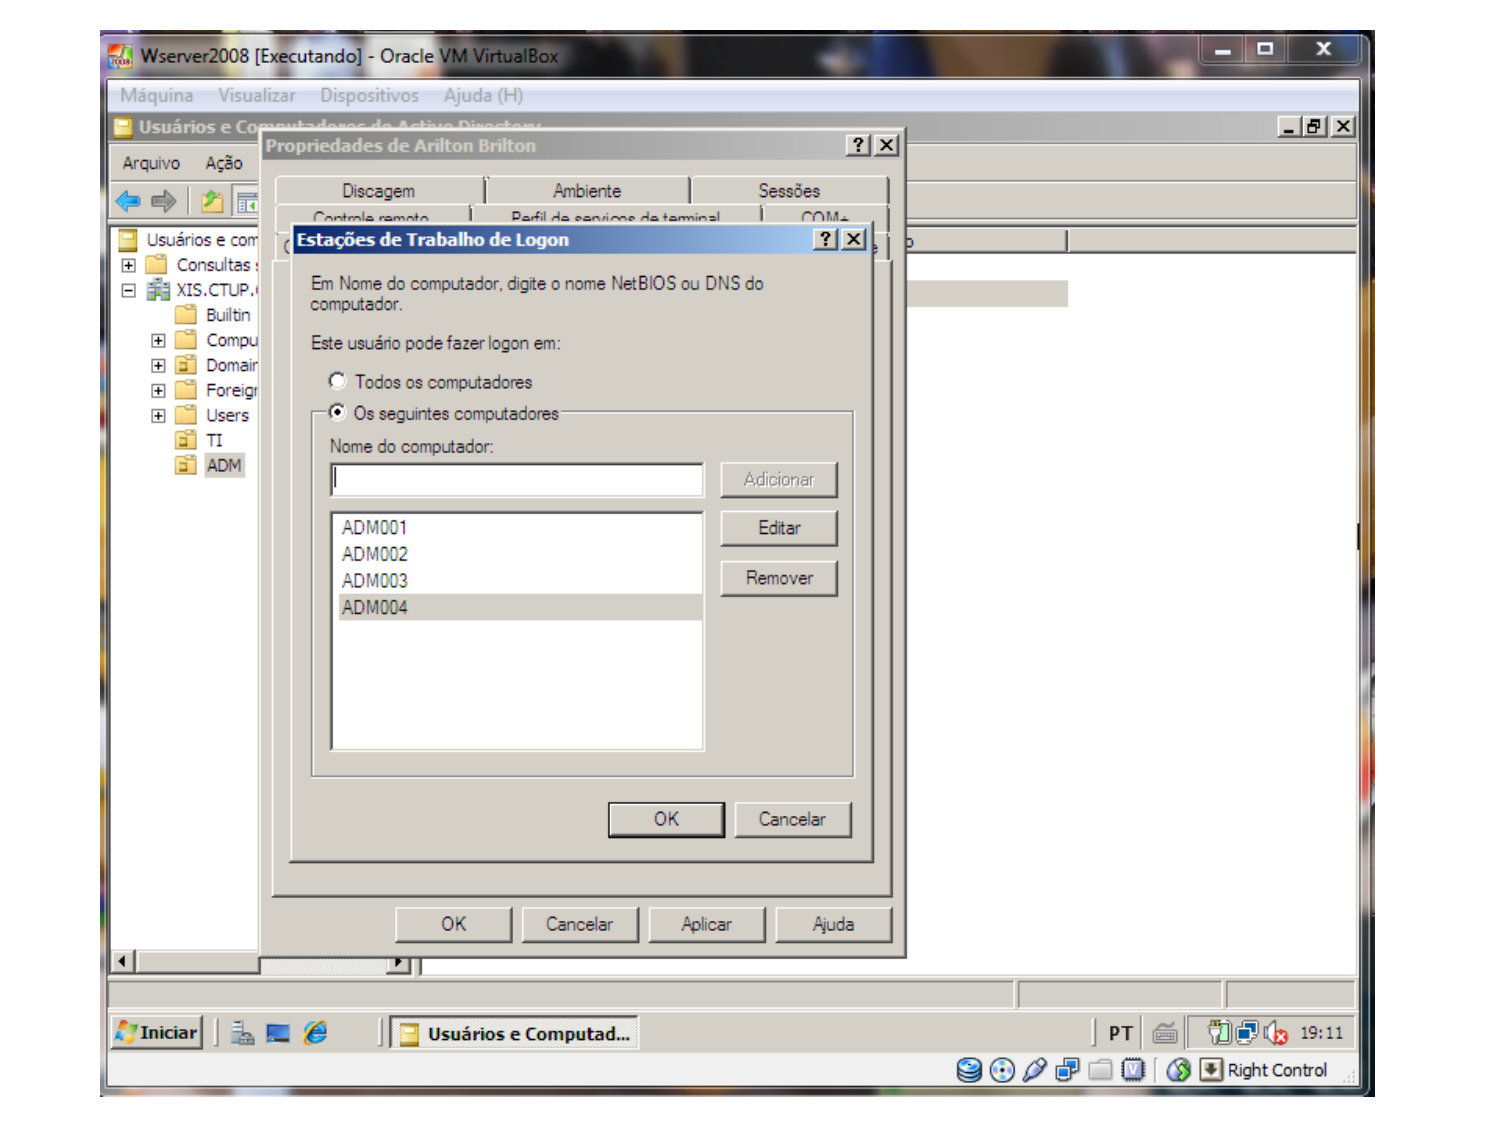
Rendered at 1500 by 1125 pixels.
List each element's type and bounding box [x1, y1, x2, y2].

picture [100, 30, 1375, 1097]
